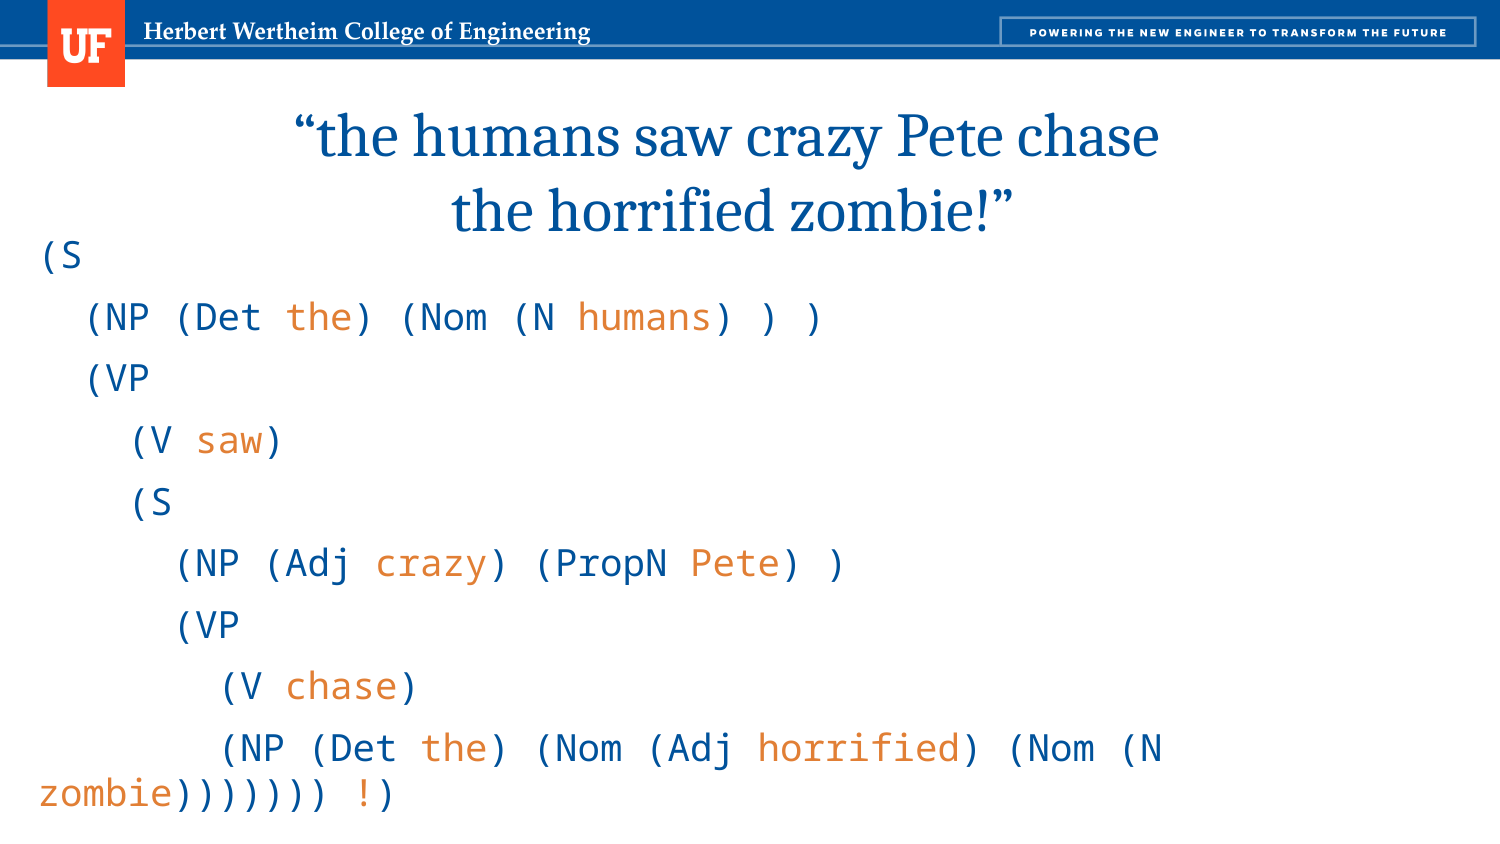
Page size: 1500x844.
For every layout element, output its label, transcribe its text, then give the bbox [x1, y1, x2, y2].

list (S (NP (Det the) (Nom (N humans) ) ) (VP (V saw) (S (NP (Adj crazy) (PropN Pete) ) (VP (V chase) (NP (Det the) (Nom (Adj horrified) (Nom (N zombie))))))) !) [22, 223, 1447, 803]
title “the humans saw crazy Pete chase the horrified zombie!” [53, 86, 1414, 223]
picture [0, 0, 1500, 87]
